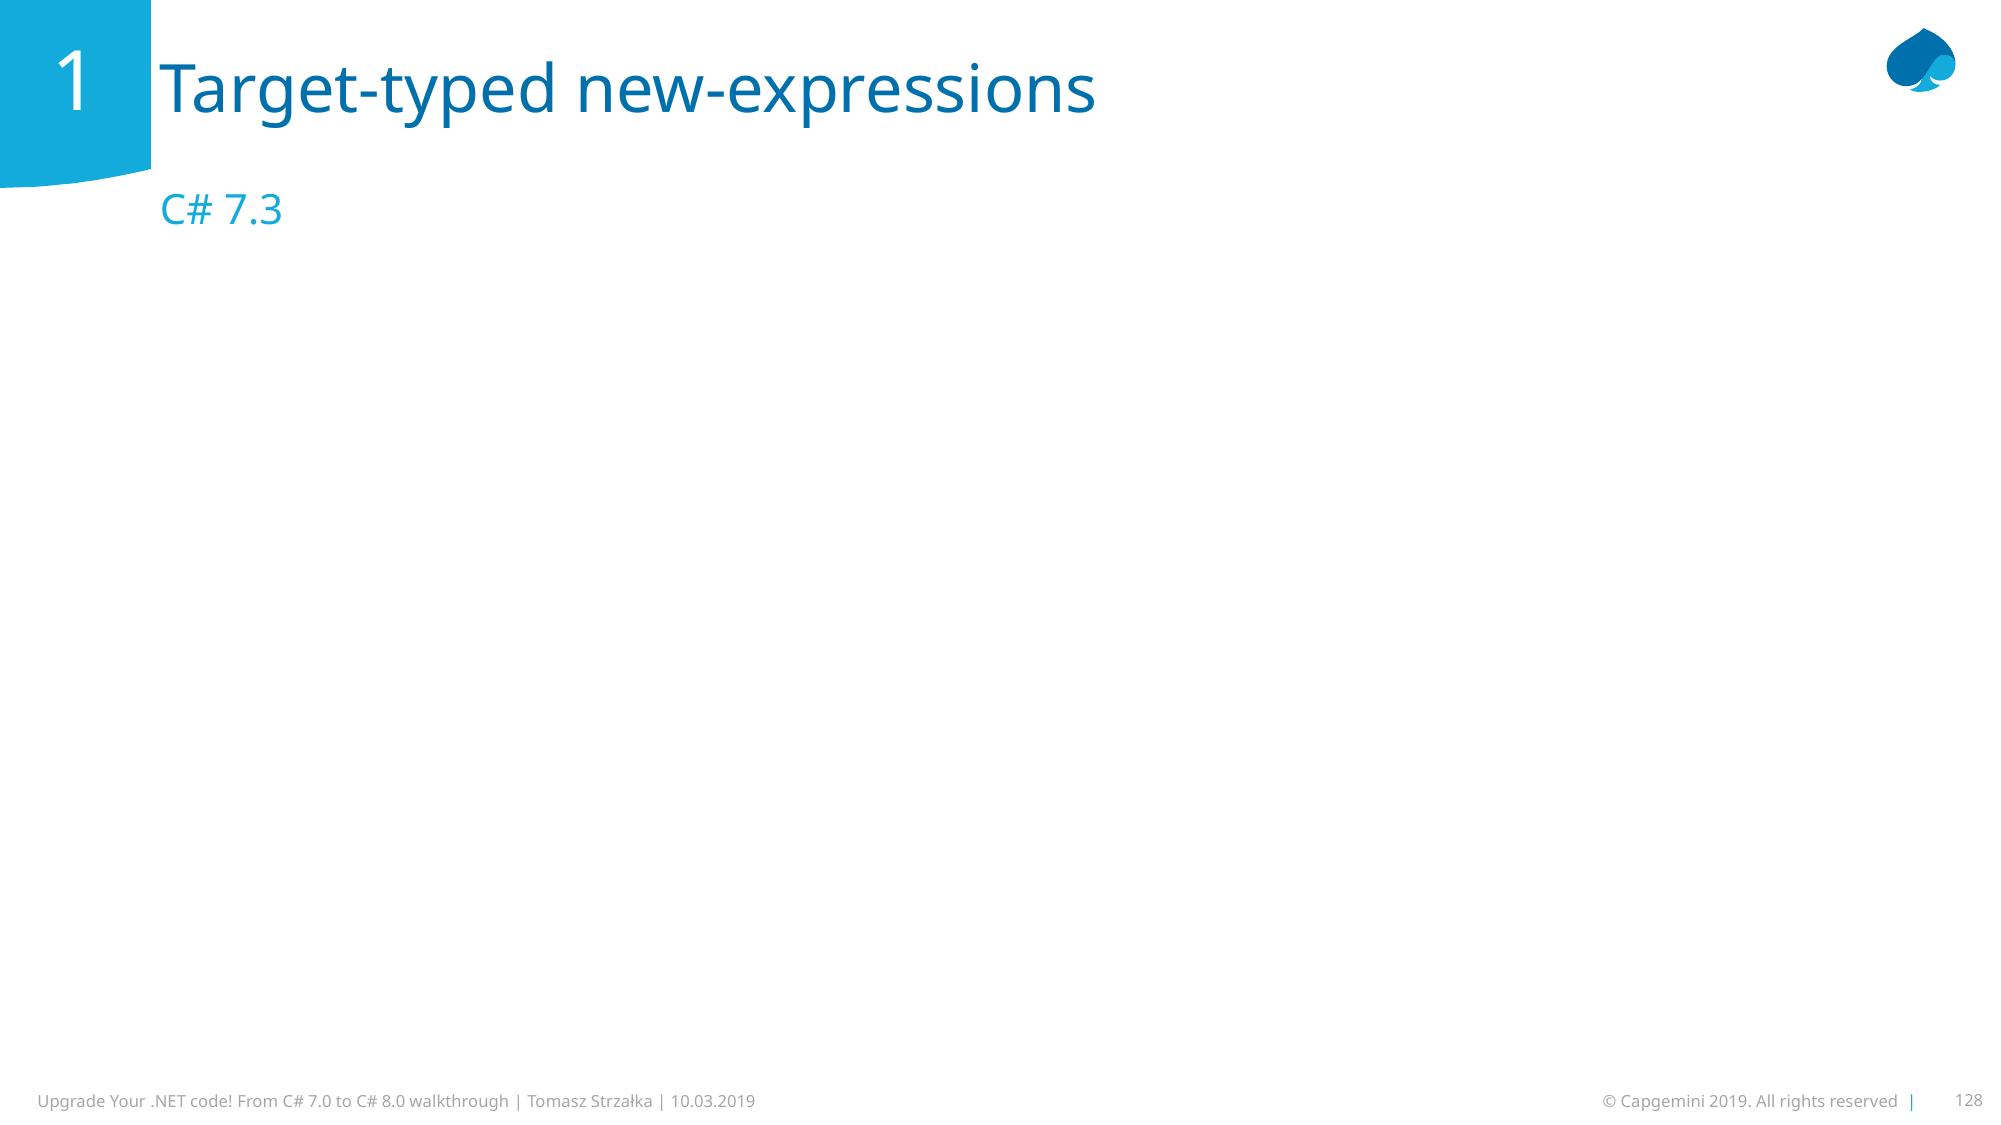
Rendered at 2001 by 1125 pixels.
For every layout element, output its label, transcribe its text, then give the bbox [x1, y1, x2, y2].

list 1 [0, 7, 150, 158]
list C# 7.3 [159, 188, 1955, 272]
title Target-typed new-expressions [159, 0, 1863, 182]
